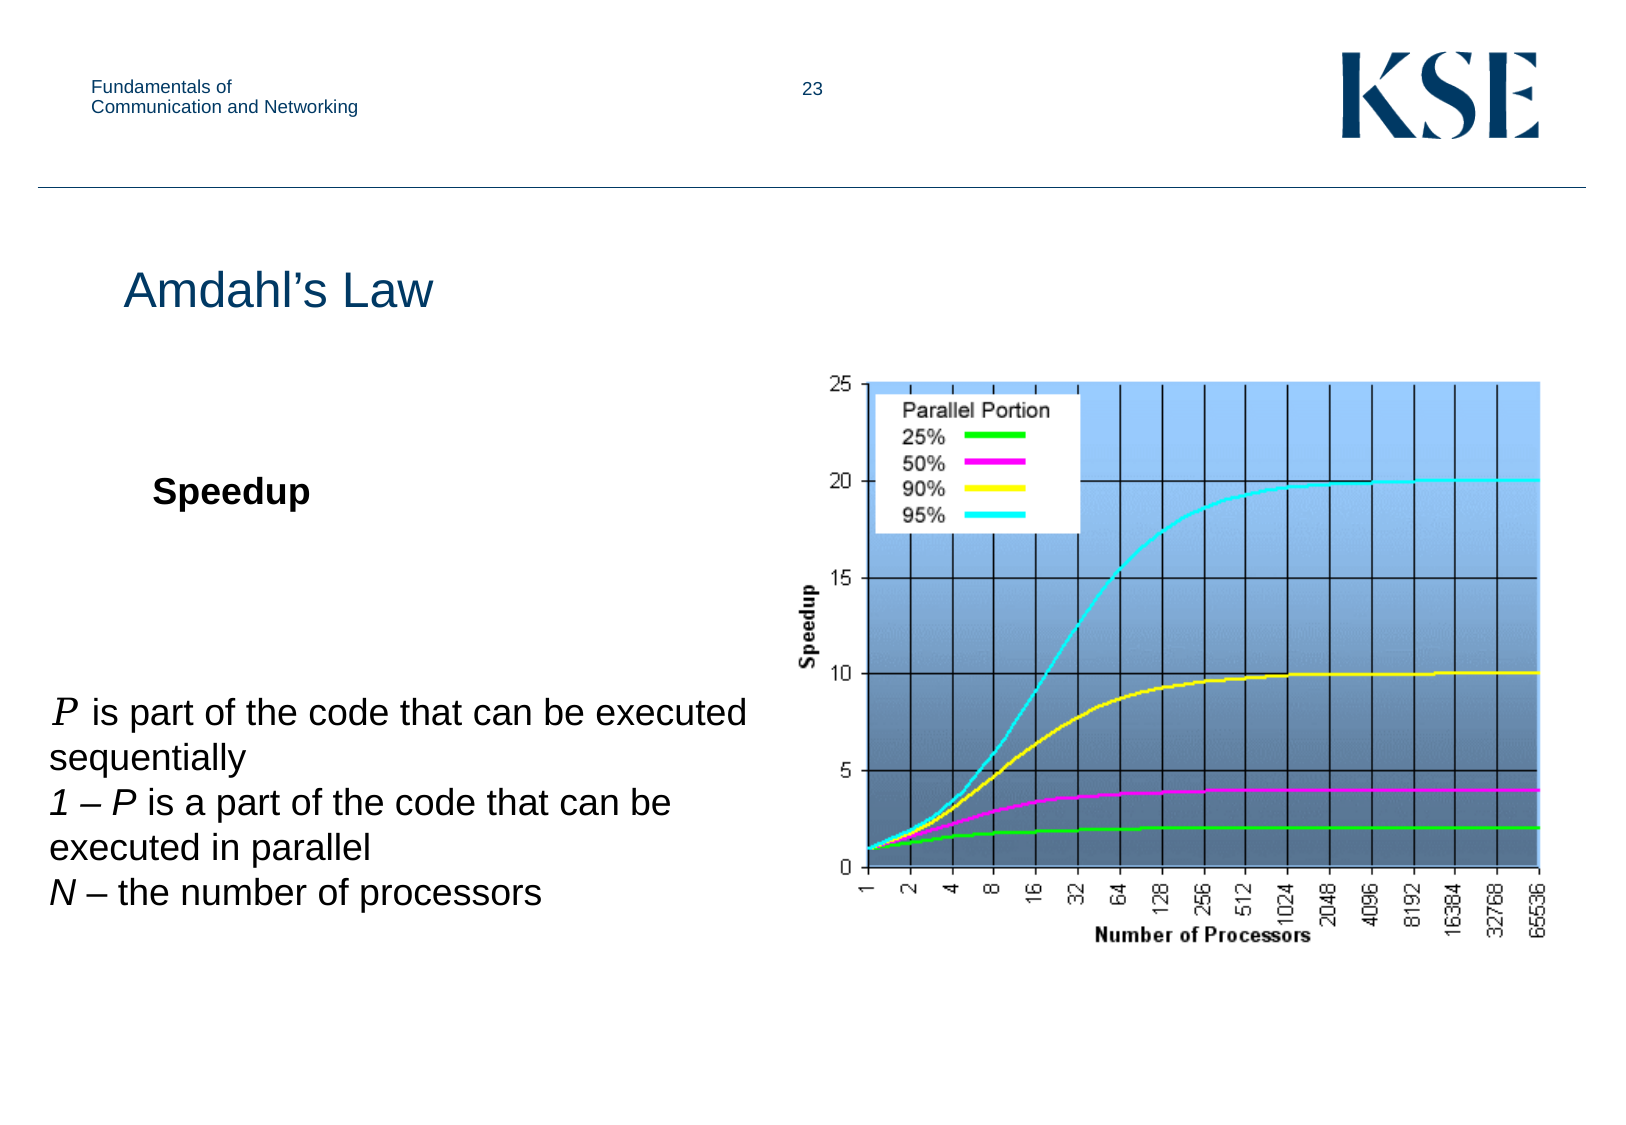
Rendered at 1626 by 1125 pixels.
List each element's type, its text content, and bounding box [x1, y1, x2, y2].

picture [1342, 51, 1539, 139]
list Fundamentals of Communication and Networking [76, 69, 379, 130]
text_box 𝑃 is part of the code that can be executed sequentially 1 – P is a part of the code that can be executed in parallel N – the number of processors [34, 680, 765, 921]
list Amdahl’s Law [71, 256, 728, 347]
picture [770, 346, 1567, 958]
